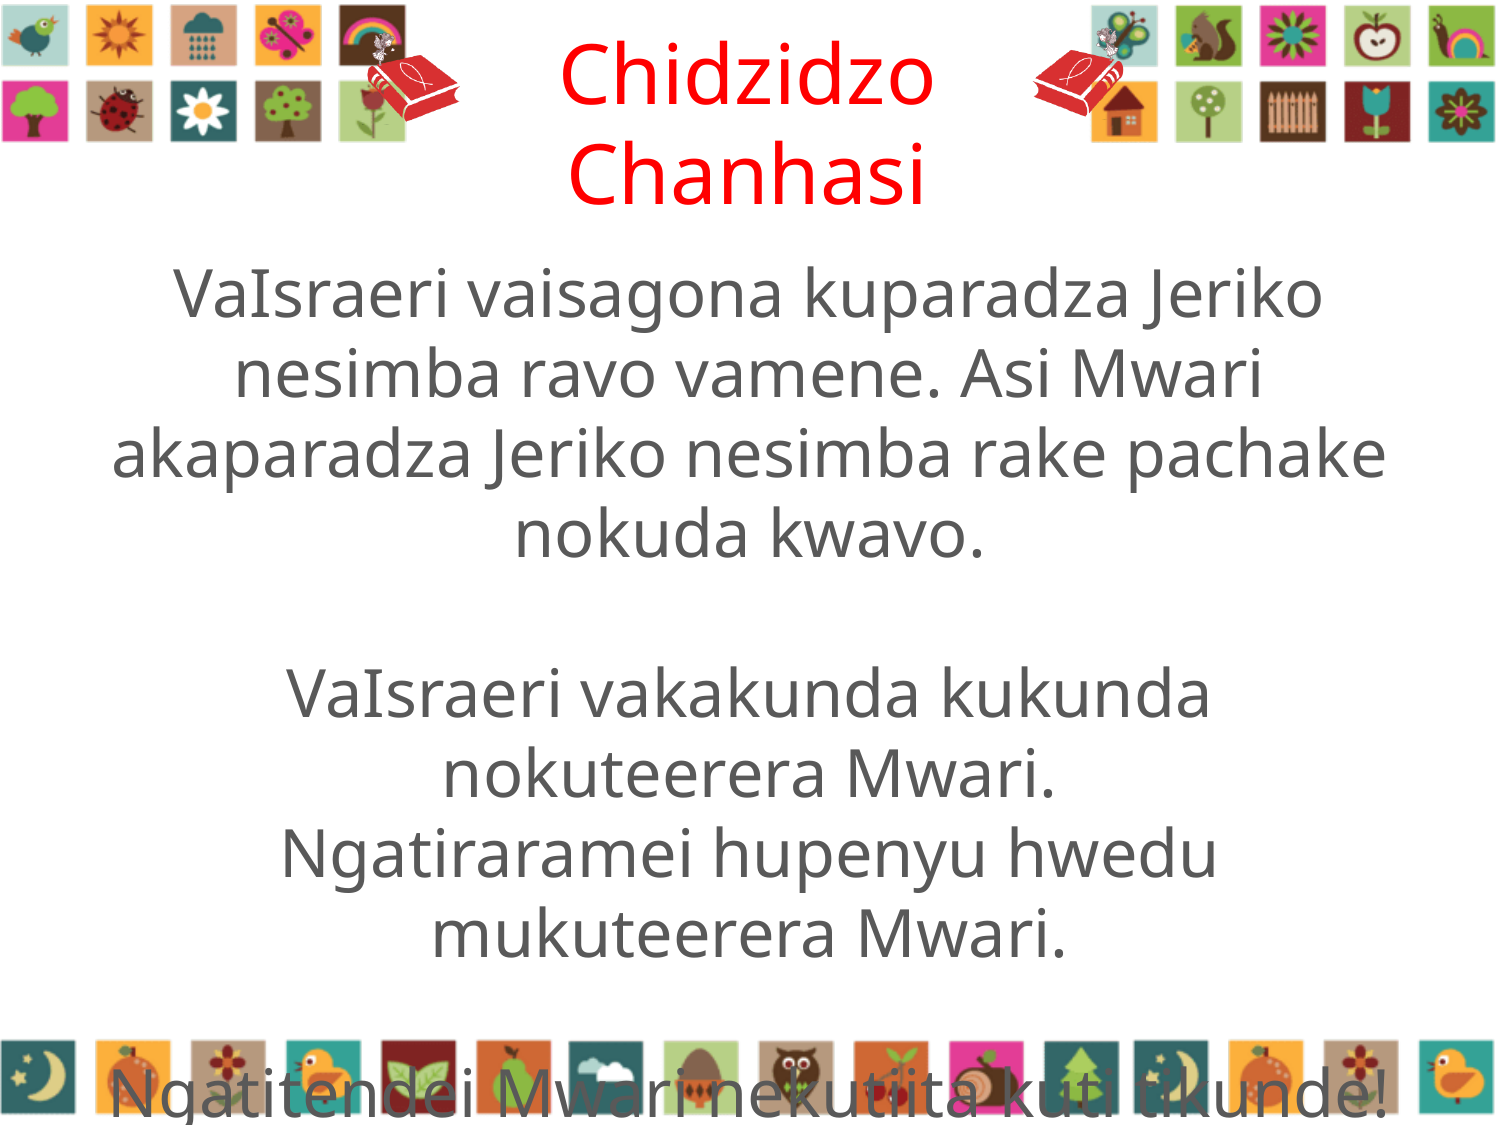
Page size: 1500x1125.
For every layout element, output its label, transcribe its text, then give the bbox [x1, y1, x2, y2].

picture [0, 3, 492, 150]
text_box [0, 1028, 1500, 1118]
picture [1001, 3, 1500, 150]
text_box VaIsraeri vaisagona kuparadza Jeriko nesimba ravo vamene. Asi Mwari akaparadza Jeriko nesimba rake pachake nokuda kwavo. VaIsraeri vakakunda kukunda nokuteerera Mwari. Ngatiraramei hupenyu hwedu mukuteerera Mwari. Ngatitendei Mwari nekutiita kuti tikunde! [76, 243, 1424, 1027]
text_box Chidzidzo Chanhasi [414, 13, 1080, 229]
